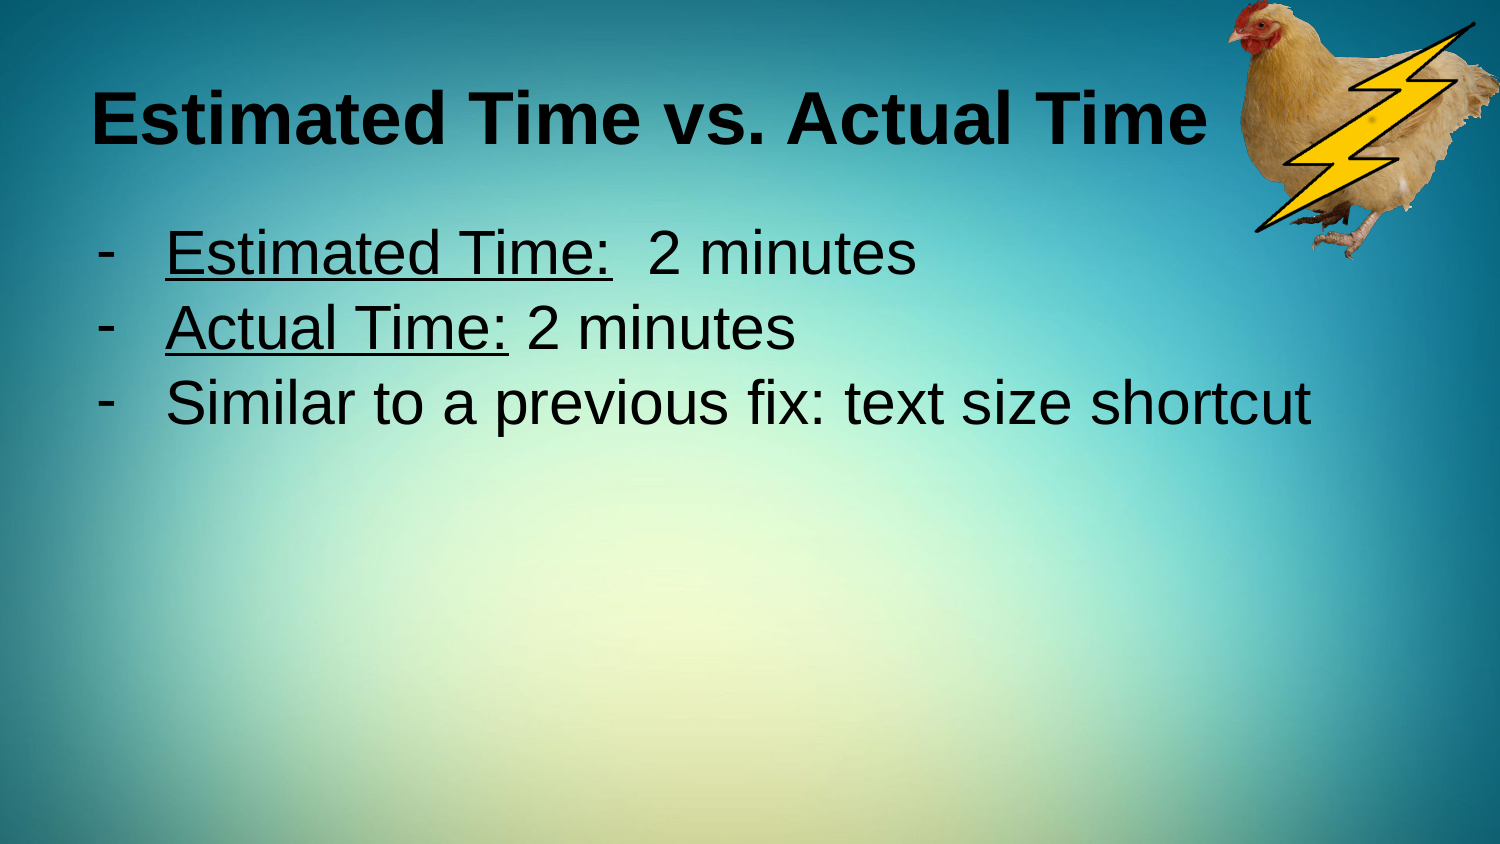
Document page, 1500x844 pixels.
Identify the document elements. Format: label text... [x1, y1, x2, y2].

title Estimated Time vs. Actual Time [75, 33, 1222, 175]
picture [0, 0, 1500, 844]
list Estimated Time: 2 minutes Actual Time: 2 minutes Similar to a previous fix: text size shortcut [75, 196, 1425, 808]
